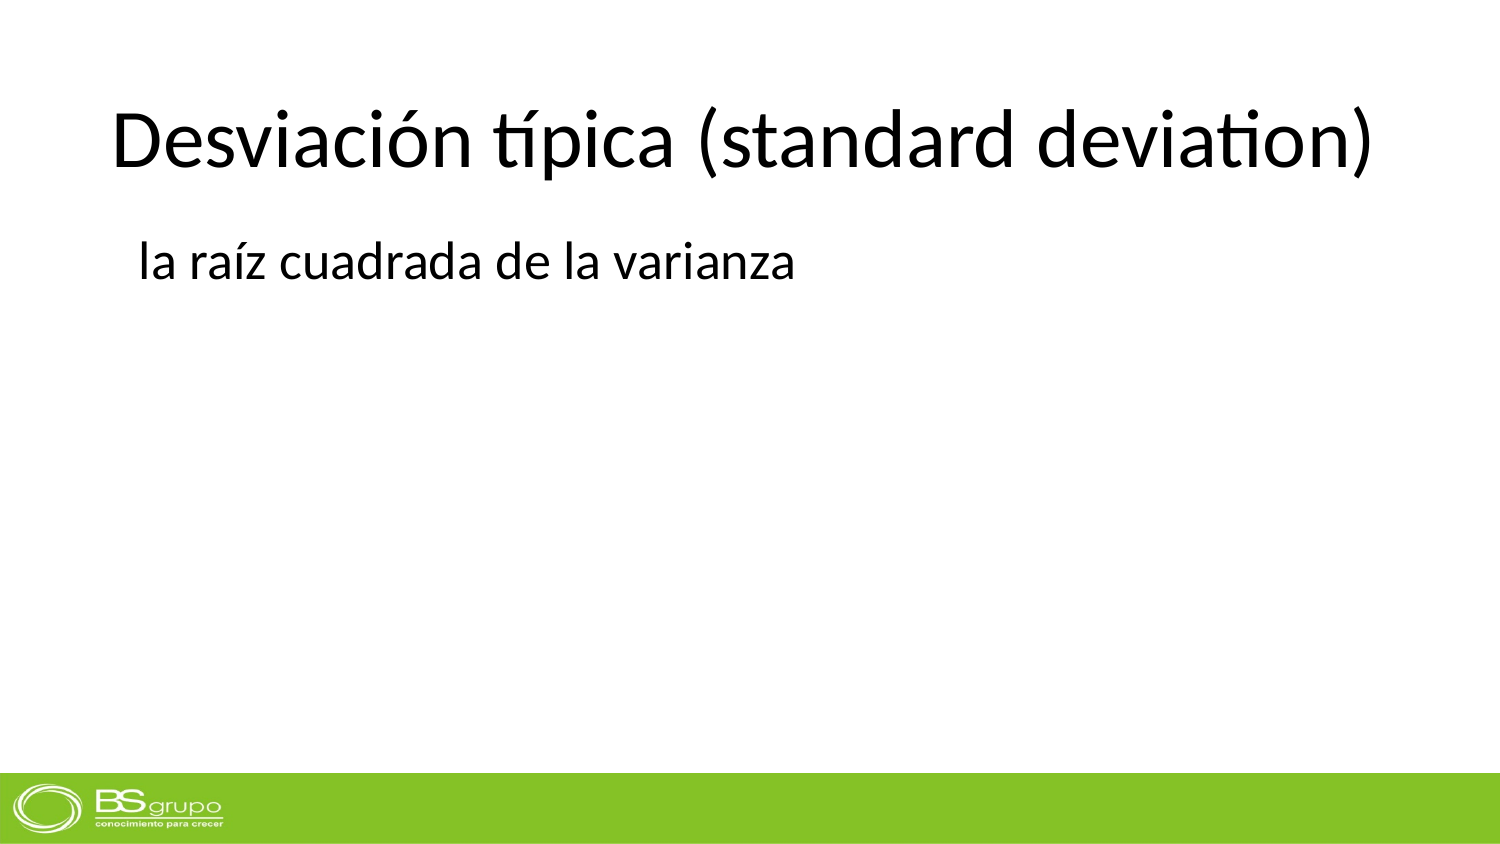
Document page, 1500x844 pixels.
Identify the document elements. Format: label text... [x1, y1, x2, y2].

list la raíz cuadrada de la varianza [103, 224, 1397, 760]
title Desviación típica (standard deviation) [103, 44, 1397, 208]
picture [0, 773, 1500, 844]
